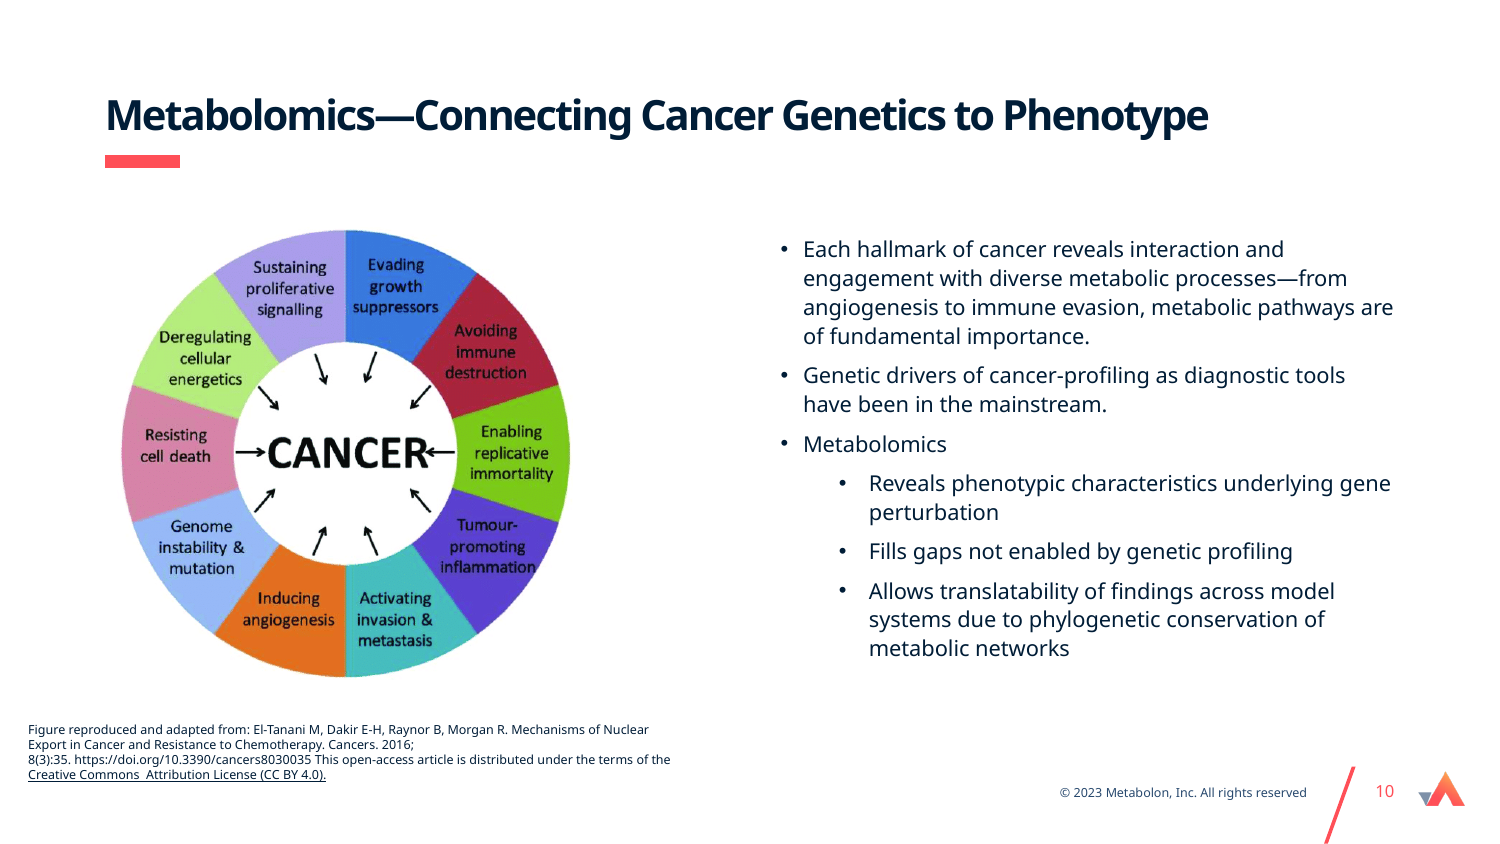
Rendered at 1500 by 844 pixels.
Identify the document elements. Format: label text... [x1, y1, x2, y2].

list Metabolomics—Connecting Cancer Genetics to Phenotype [104, 86, 1395, 140]
picture [1418, 771, 1465, 806]
text_box Figure reproduced and adapted from: El-Tanani M, Dakir E-H, Raynor B, Morgan R. Mechanisms of Nuclear Export in Cancer and Resistance to Chemotherapy. Cancers. 2016; 8(3):35. https://doi.org/10.3390/cancers8030035 This open-access article is distributed under the terms of the Creative Commons Attribution License (CC BY 4.0). [16, 716, 687, 798]
text_box Each hallmark of cancer reveals interaction and engagement with diverse metabolic processes—from angiogenesis to immune evasion, metabolic pathways are of fundamental importance. Genetic drivers of cancer-profiling as diagnostic tools have been in the mainstream. Metabolomics Reveals phenotypic characteristics underlying gene perturbation Fills gaps not enabled by genetic profiling Allows translatability of findings across model systems due to phylogenetic conservation of metabolic networks [765, 225, 1413, 669]
picture [117, 227, 573, 680]
